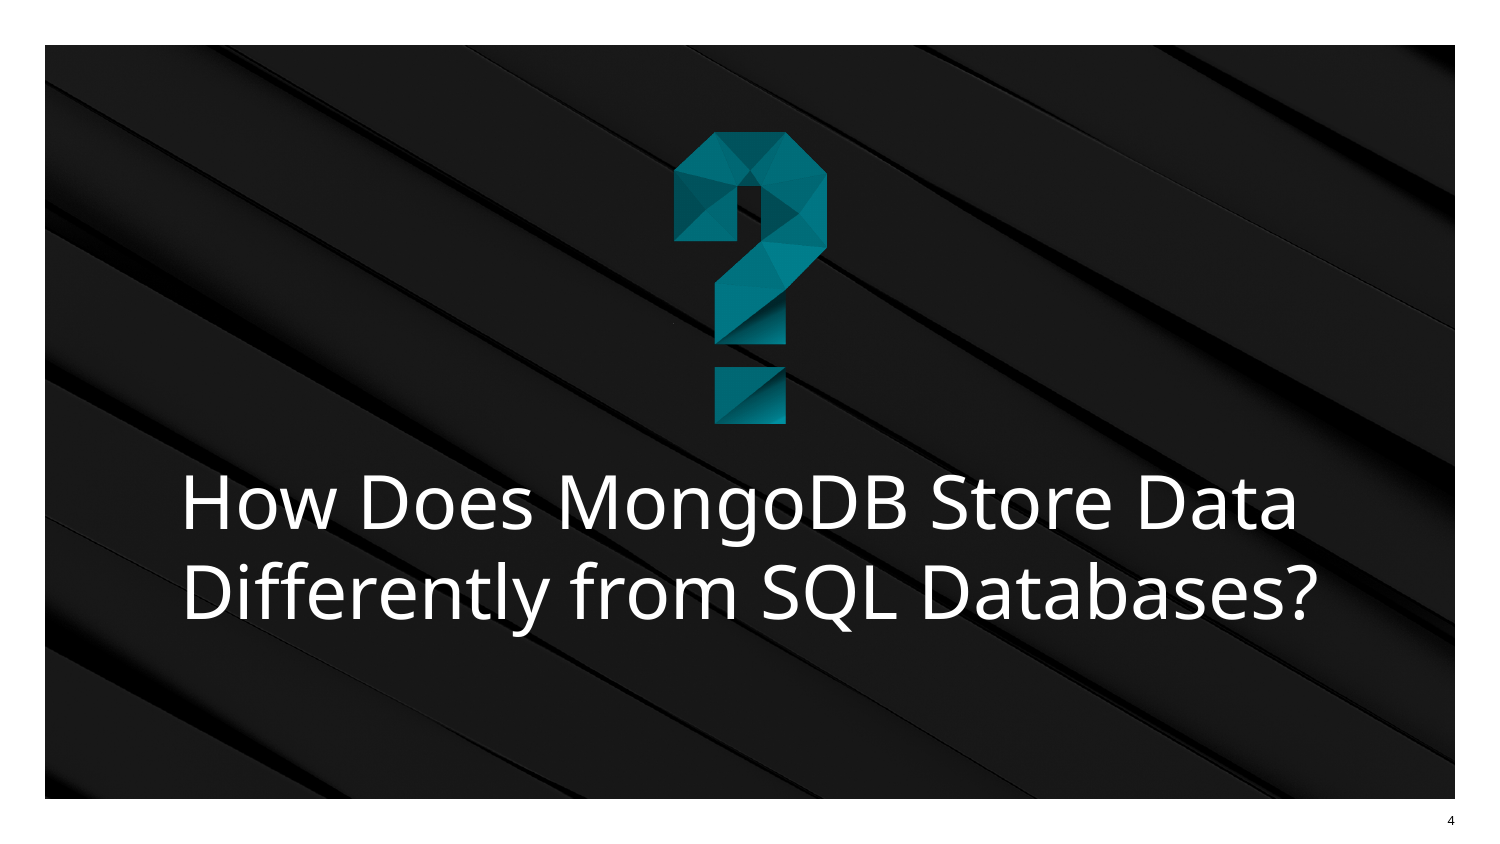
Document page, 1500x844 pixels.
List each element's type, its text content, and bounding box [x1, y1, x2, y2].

title How Does MongoDB Store Data Differently from SQL Databases? [0, 379, 1500, 799]
picture [45, 45, 1455, 379]
